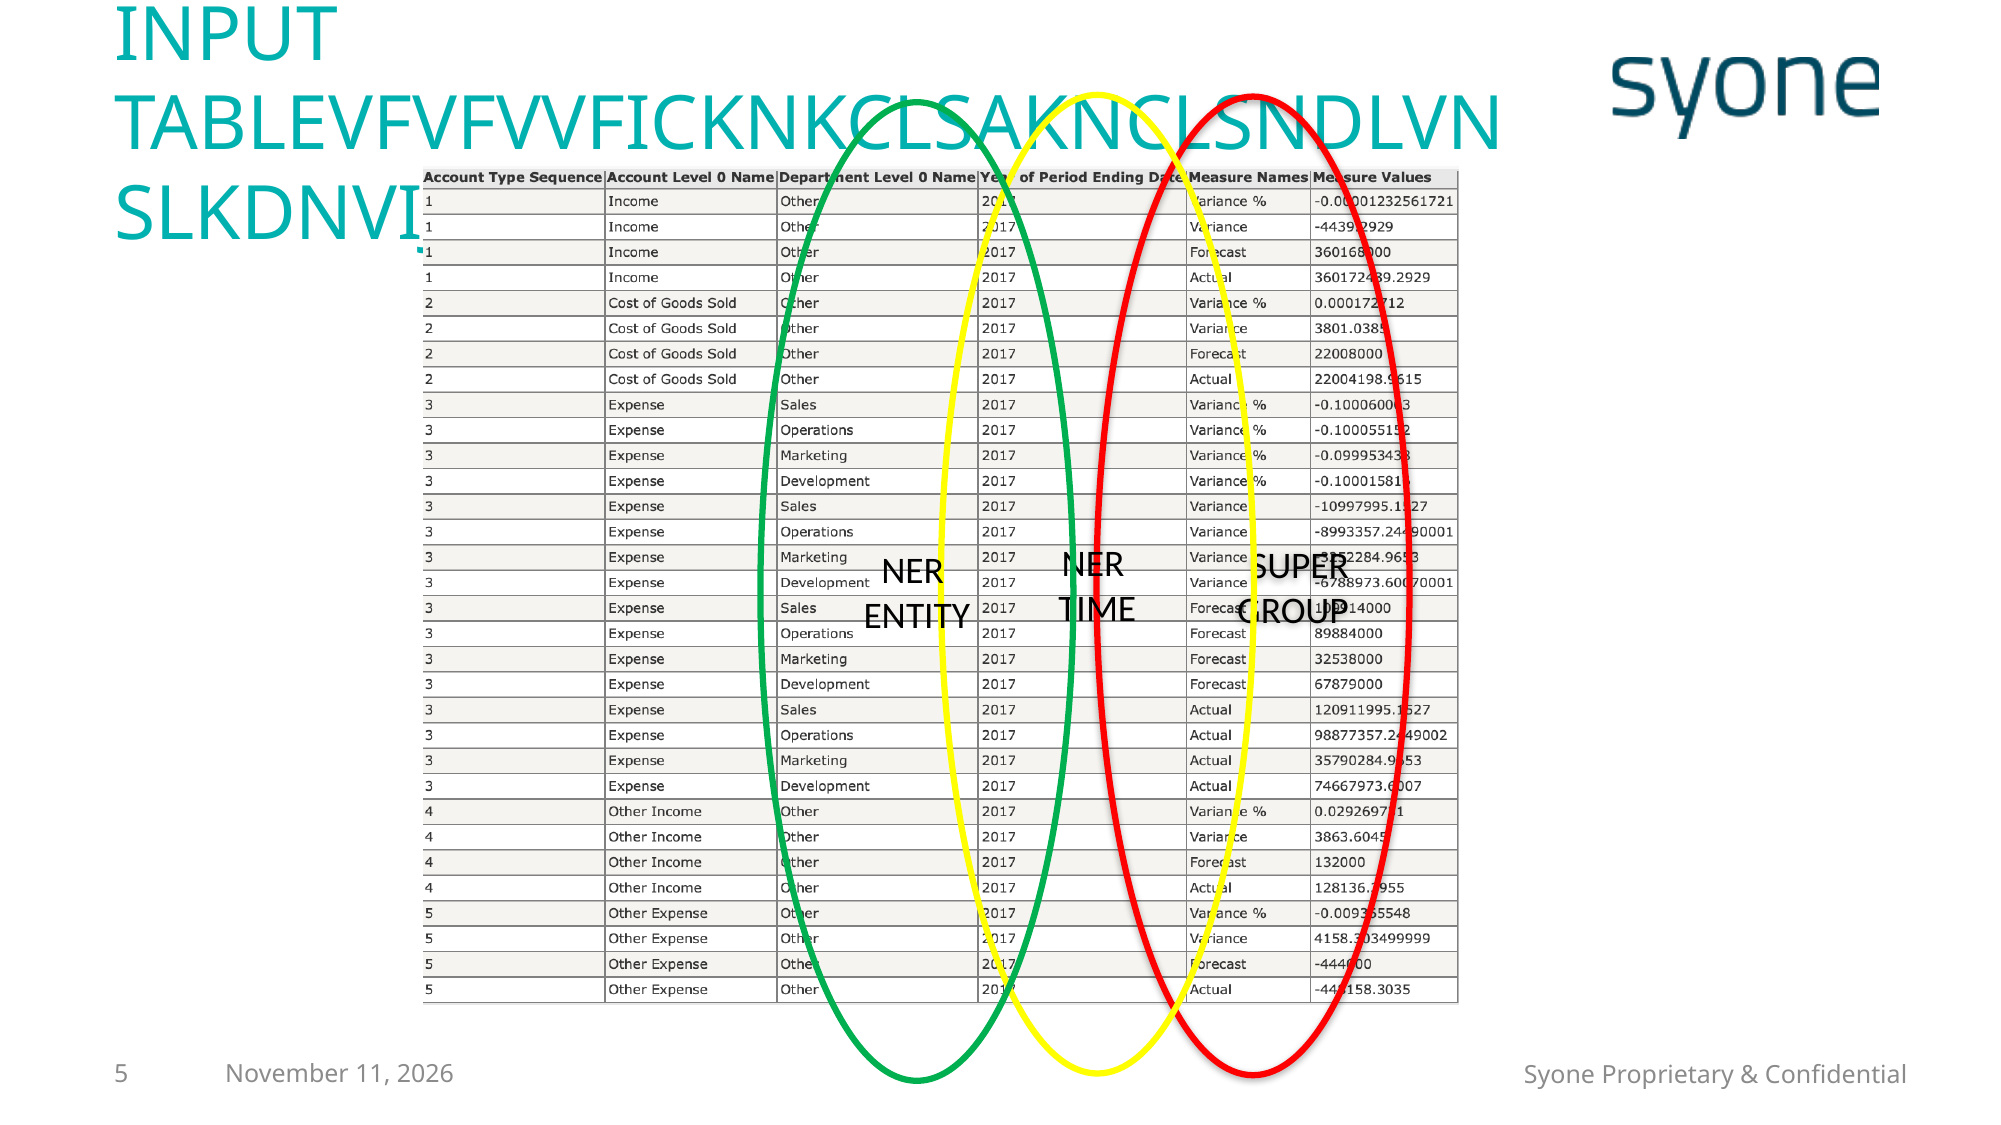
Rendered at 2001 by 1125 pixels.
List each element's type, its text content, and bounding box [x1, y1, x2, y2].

text_box SSUPER GROUP [1176, 1014, 1330, 1076]
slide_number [210, 1044, 677, 1105]
slide_number 5 [99, 1044, 209, 1105]
text_box NER ENTITY [837, 1014, 996, 1081]
footer Syone Proprietary & Confidential [1296, 1043, 1930, 1104]
text_box NER TIME [1022, 1014, 1173, 1074]
title Input TablevfvfvvfIcknkclsaknclsndlvnslkdnvijsc [99, 73, 1539, 167]
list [423, 166, 1459, 1006]
text_box SSUPER GROUP [1175, 95, 1334, 165]
text_box NER ENTITY [840, 102, 994, 165]
text_box NER TIME [1016, 94, 1179, 165]
